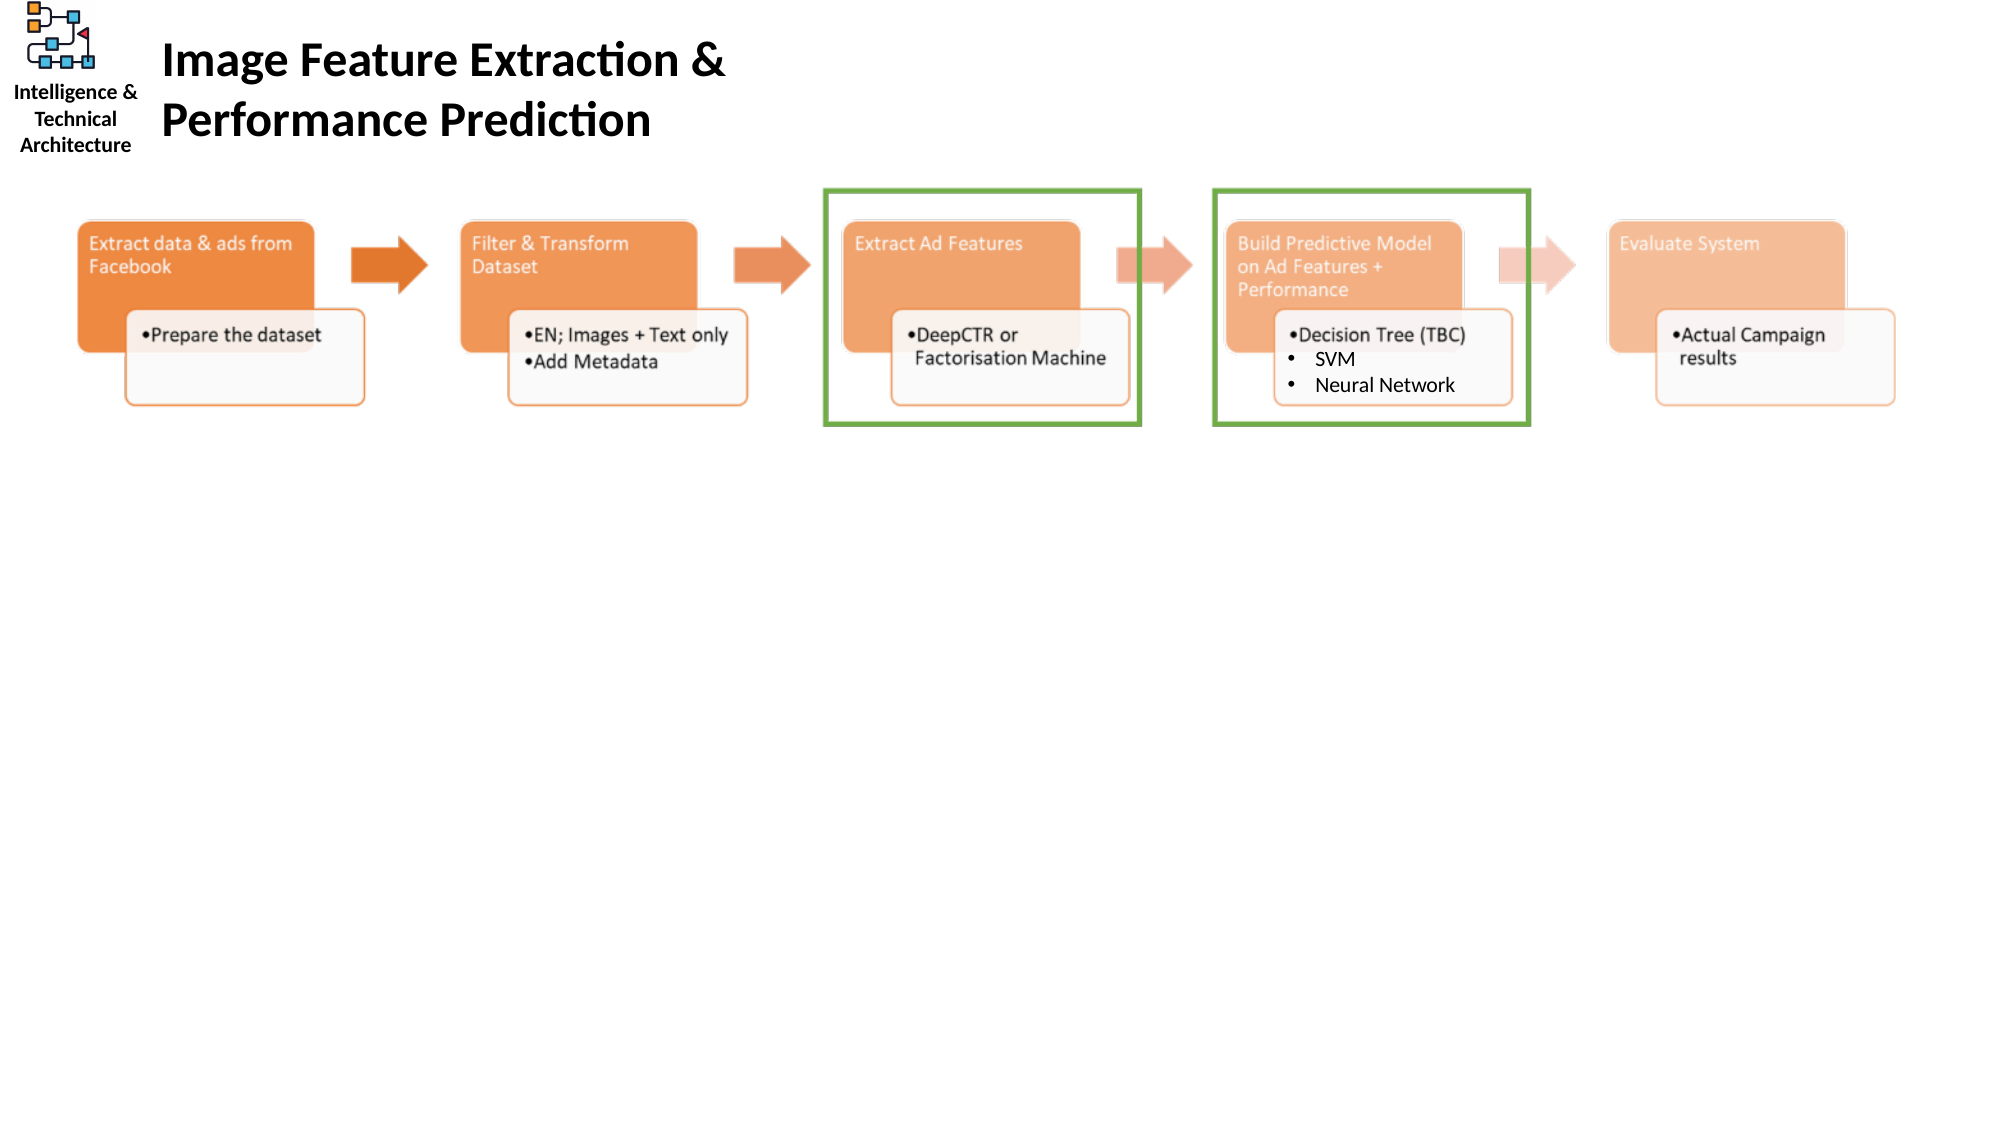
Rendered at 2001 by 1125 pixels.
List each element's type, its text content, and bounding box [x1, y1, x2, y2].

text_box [0, 0, 191, 166]
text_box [76, 165, 1896, 448]
text_box Image Feature Extraction & Performance Prediction [191, 18, 925, 154]
